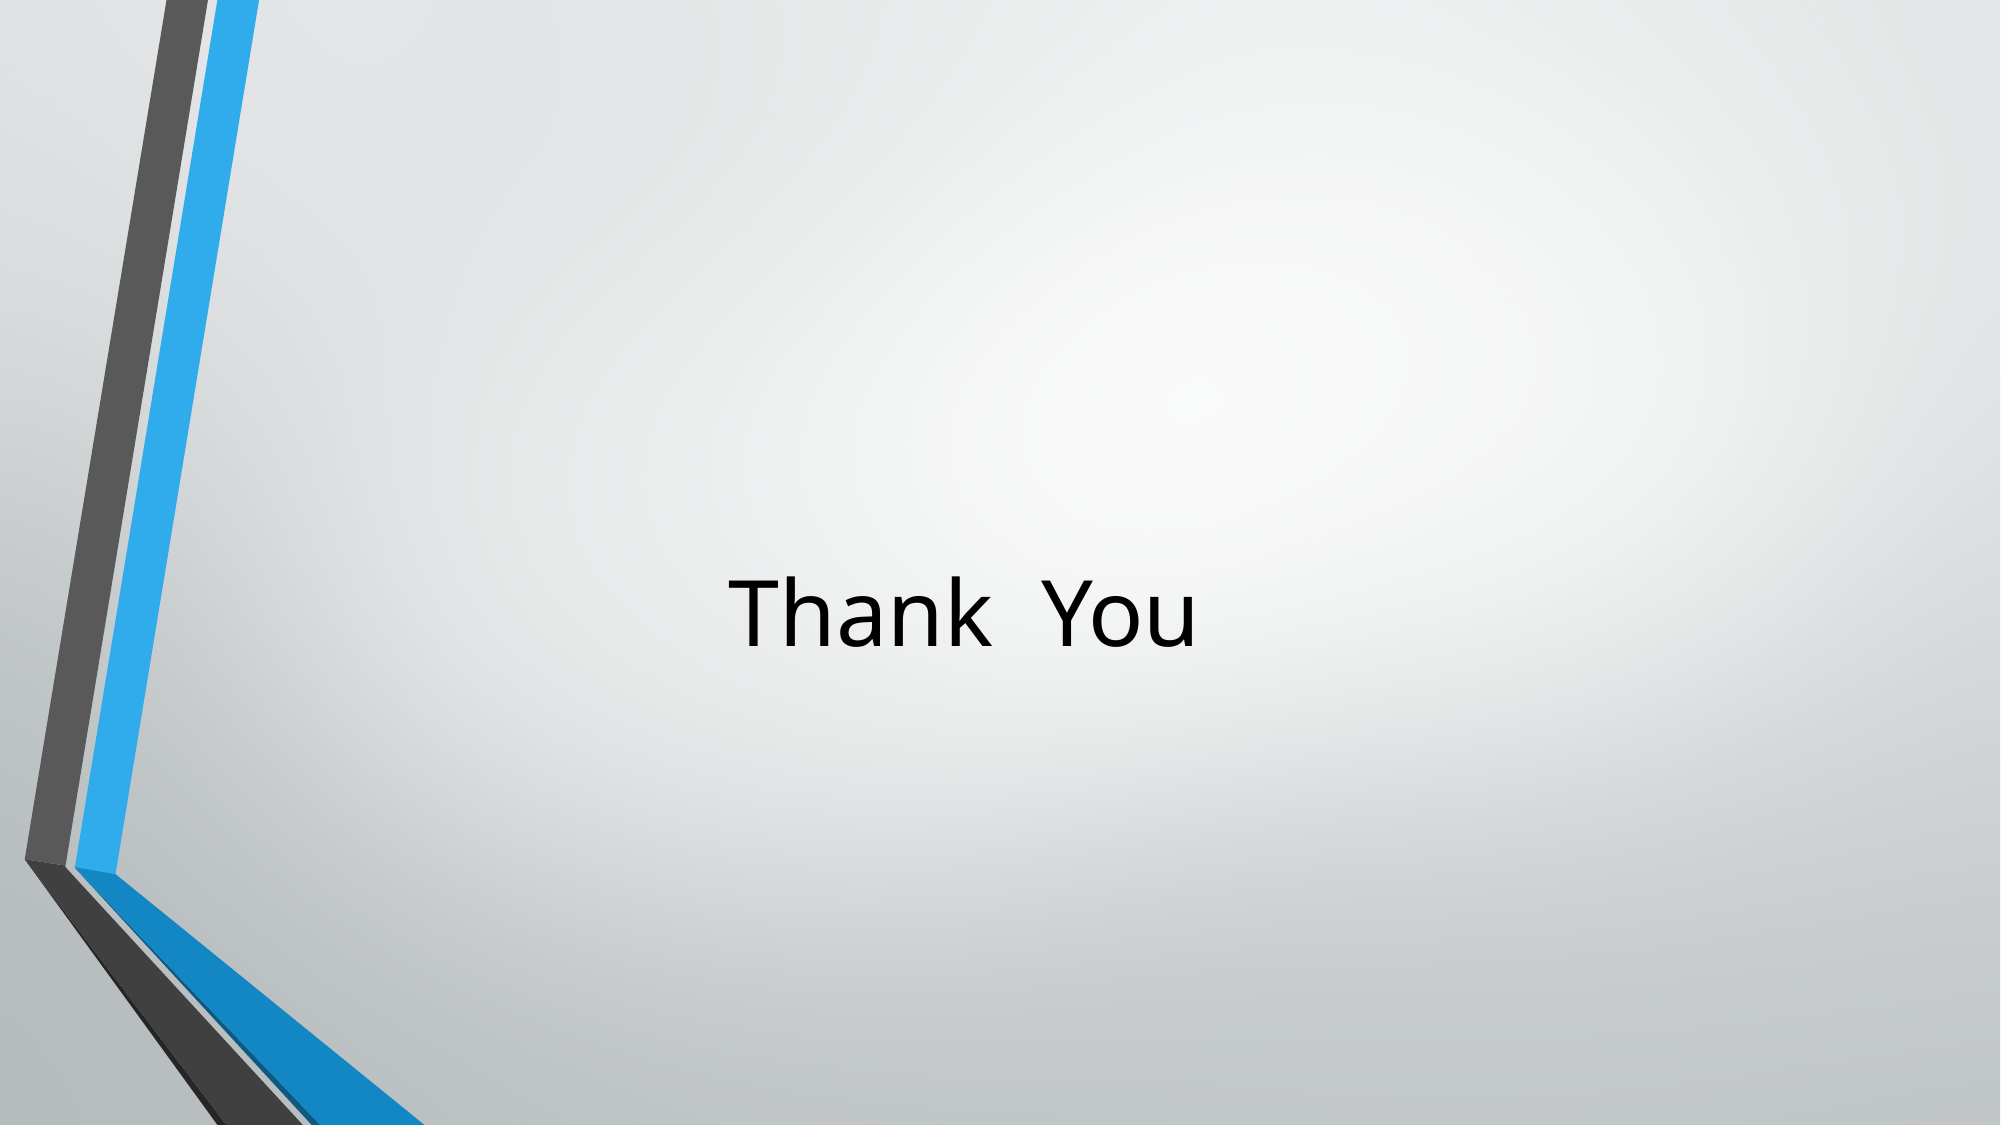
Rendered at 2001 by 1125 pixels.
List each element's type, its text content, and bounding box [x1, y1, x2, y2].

list Thank You [112, 338, 1818, 882]
